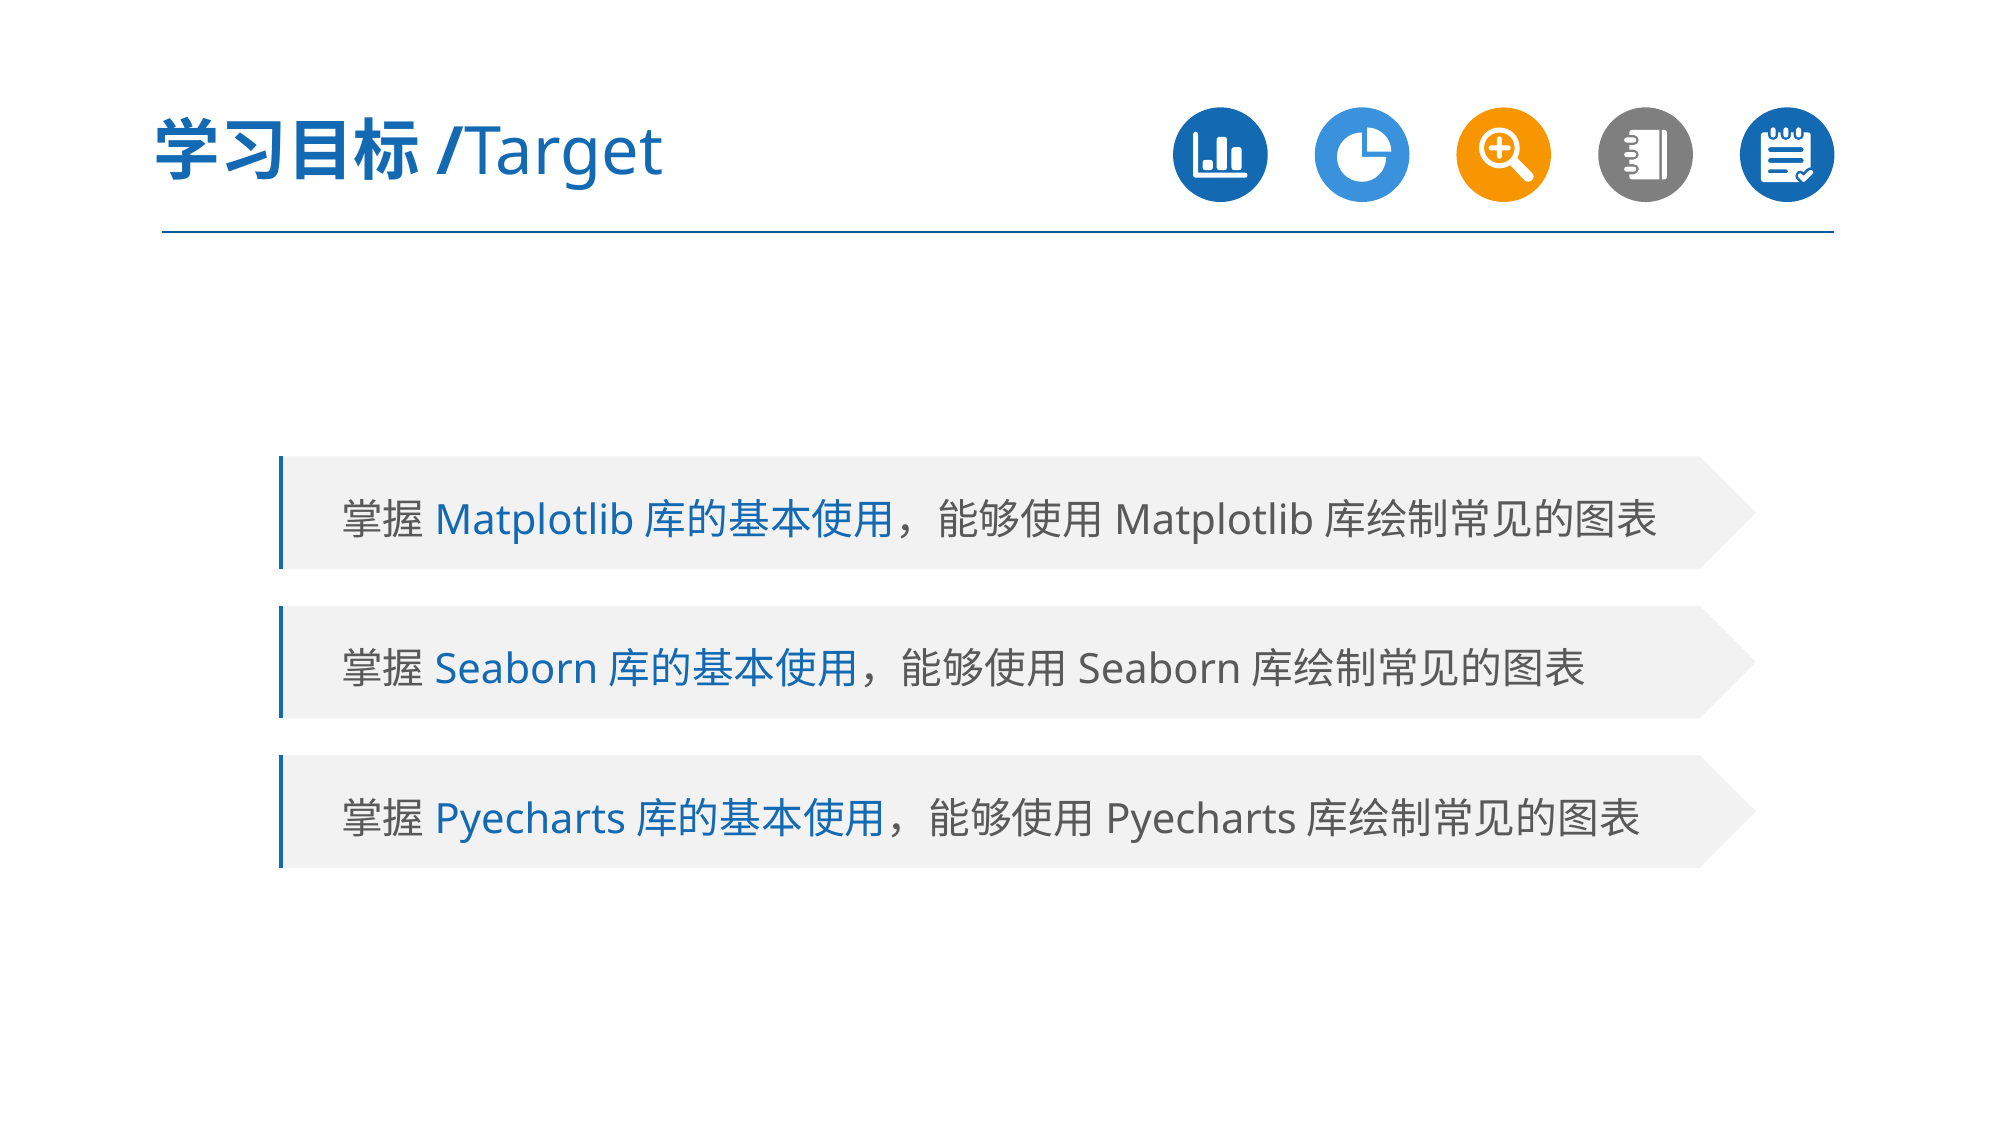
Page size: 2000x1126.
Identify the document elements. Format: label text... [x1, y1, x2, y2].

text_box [279, 605, 1757, 719]
text_box 学习目标/Target [133, 93, 918, 203]
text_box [279, 754, 1757, 869]
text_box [279, 456, 1757, 570]
